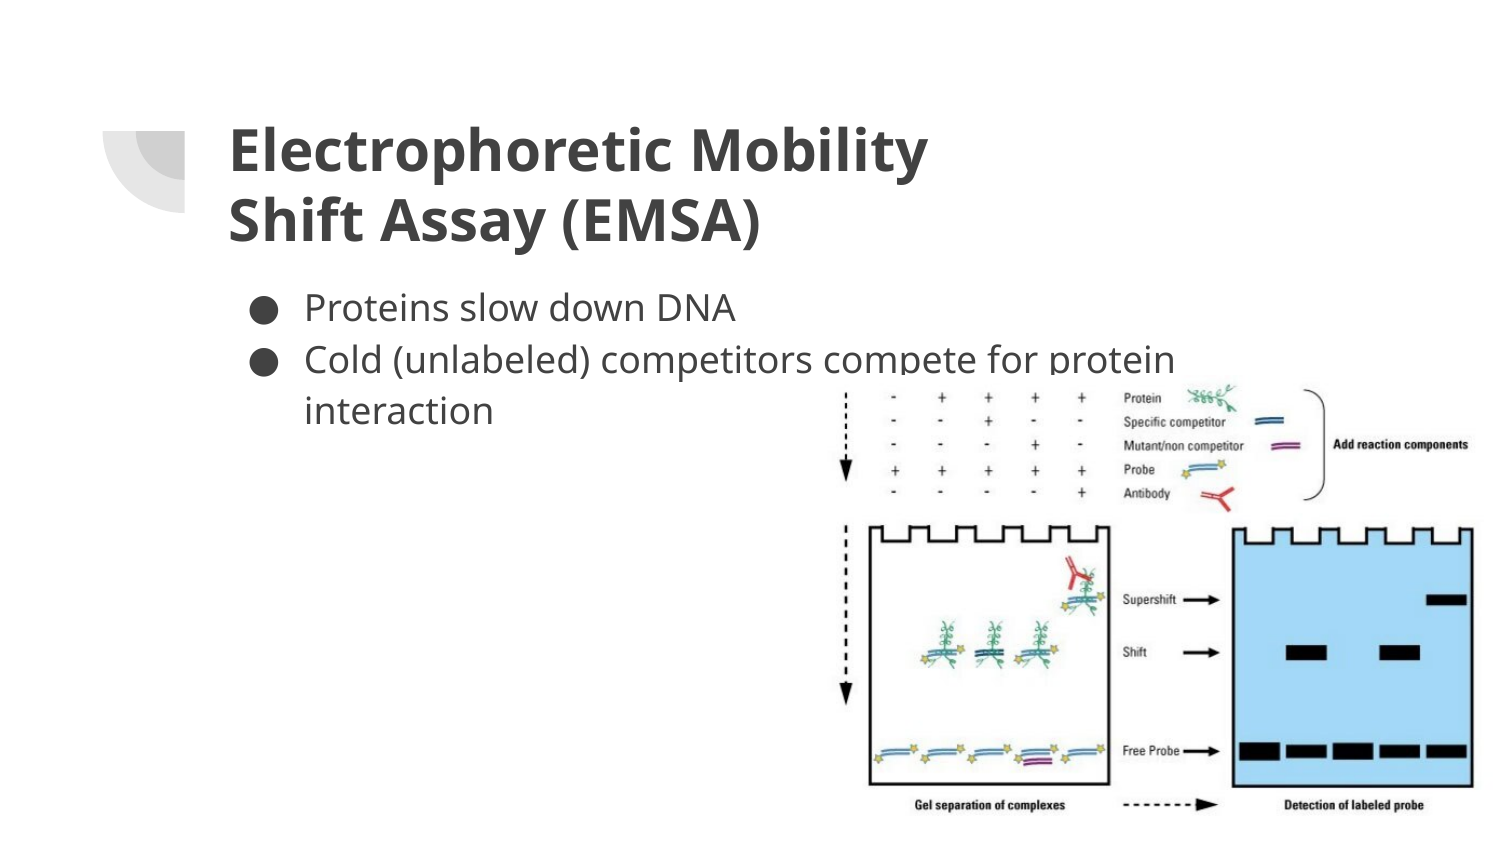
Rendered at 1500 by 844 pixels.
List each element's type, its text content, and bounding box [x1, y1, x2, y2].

picture [819, 375, 1500, 844]
list Proteins slow down DNA Cold (unlabeled) competitors compete for protein interaction [213, 262, 1368, 744]
title Electrophoretic Mobility Shift Assay (EMSA) [213, 98, 1063, 262]
